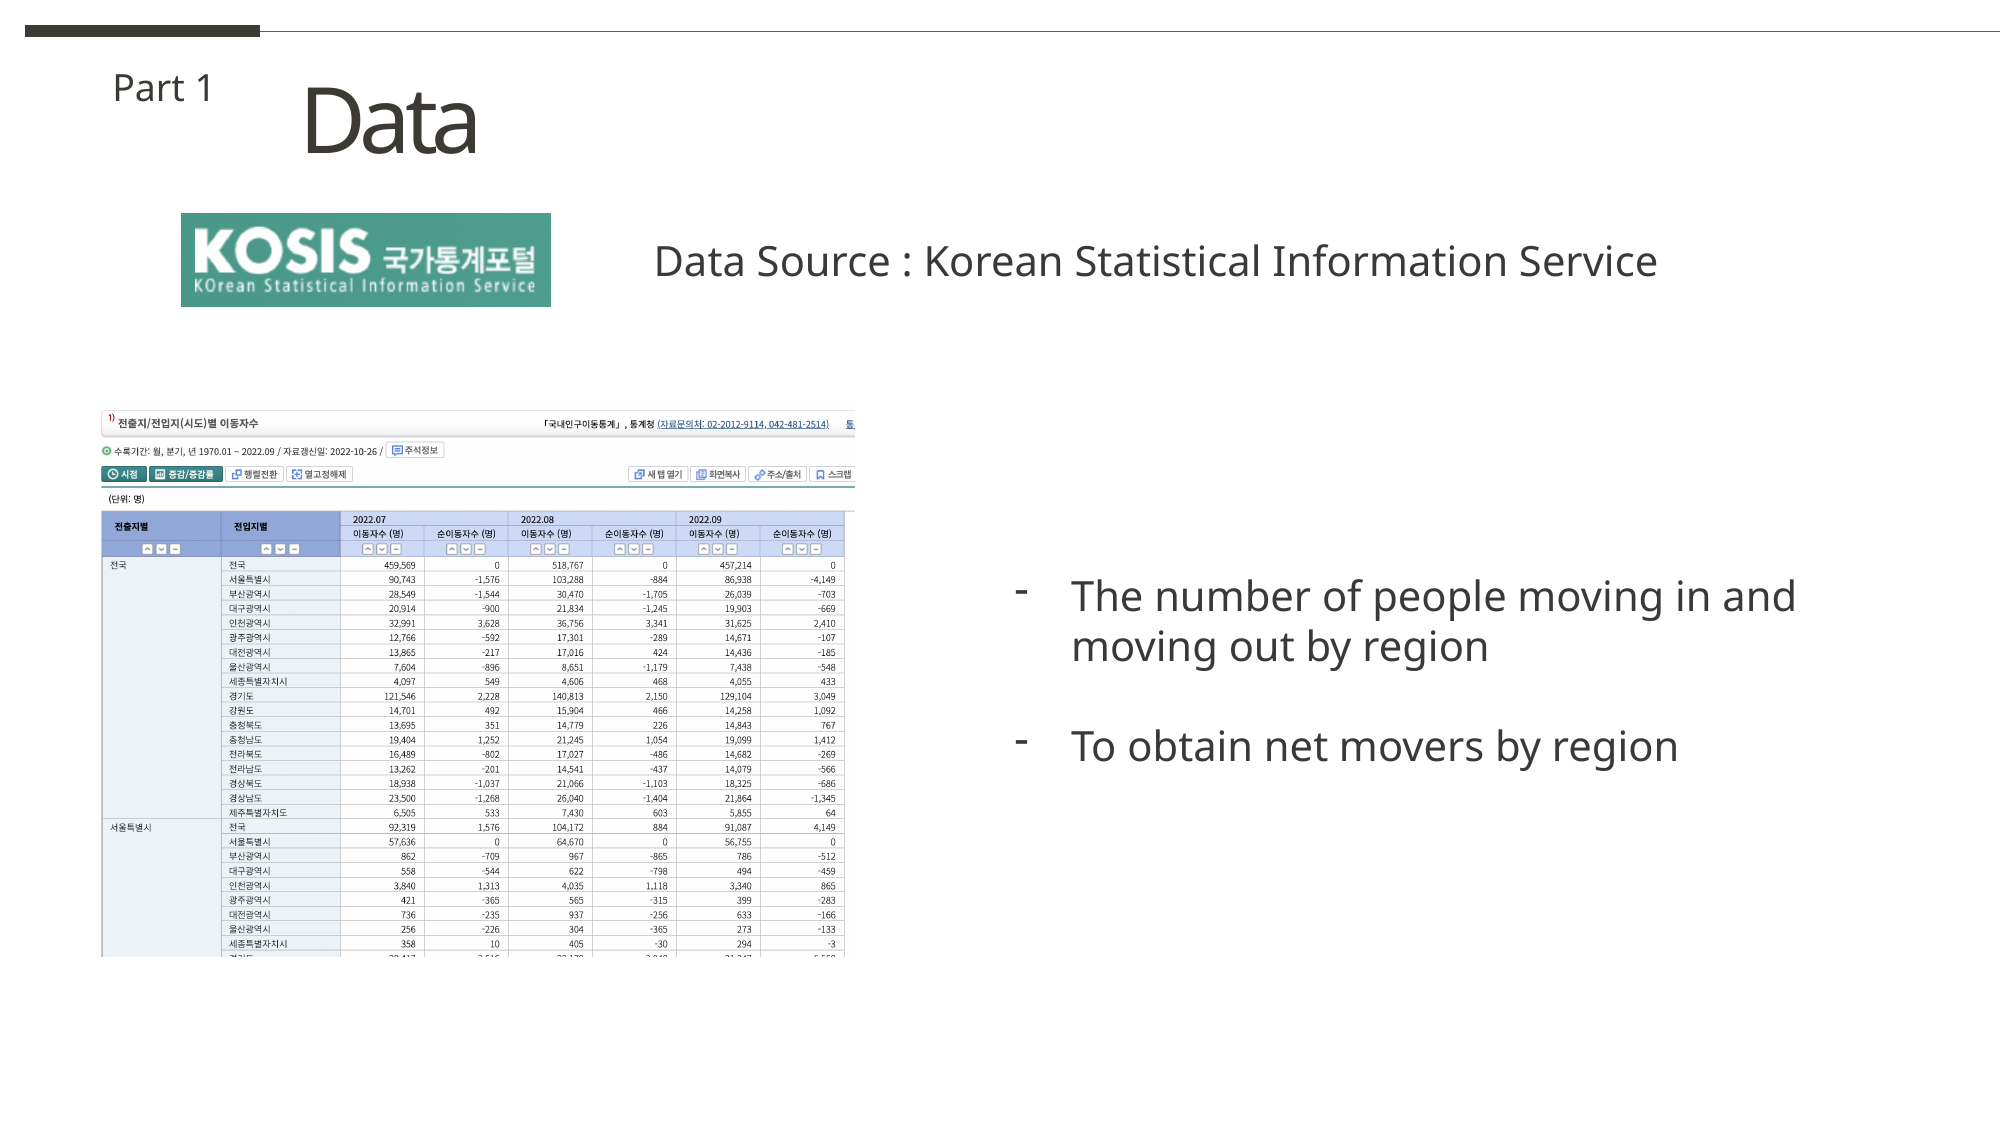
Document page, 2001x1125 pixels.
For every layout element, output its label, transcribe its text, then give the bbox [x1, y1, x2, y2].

text_box Data Source : Korean Statistical Information Service [551, 227, 1790, 292]
text_box Part 1 [97, 56, 232, 117]
picture [181, 213, 551, 308]
text_box Data [284, 54, 499, 179]
picture [95, 402, 855, 957]
text_box The number of people moving in and moving out by region To obtain net movers by region [999, 562, 1863, 778]
